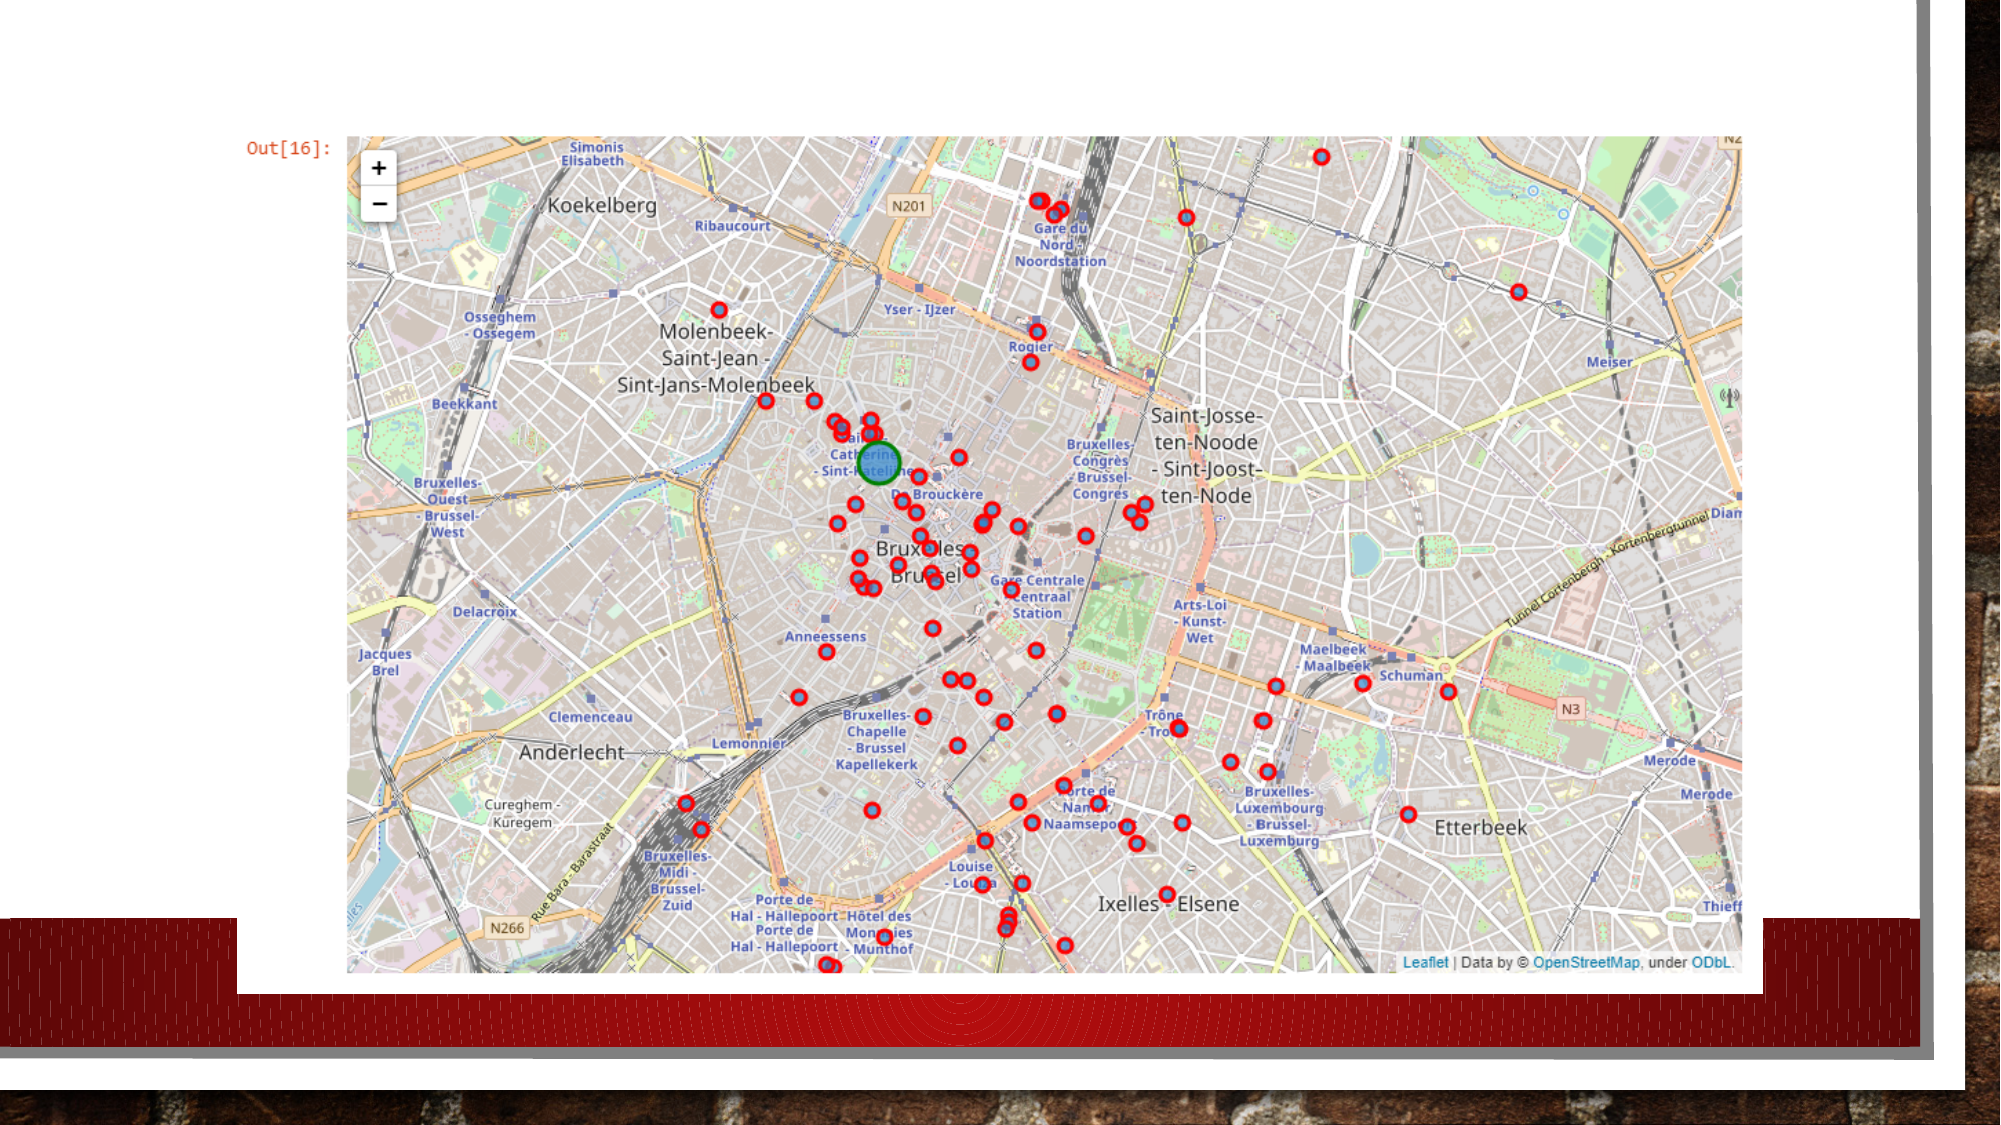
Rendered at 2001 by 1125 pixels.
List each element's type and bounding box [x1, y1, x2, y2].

picture [0, 0, 2000, 1125]
list [237, 131, 1763, 994]
